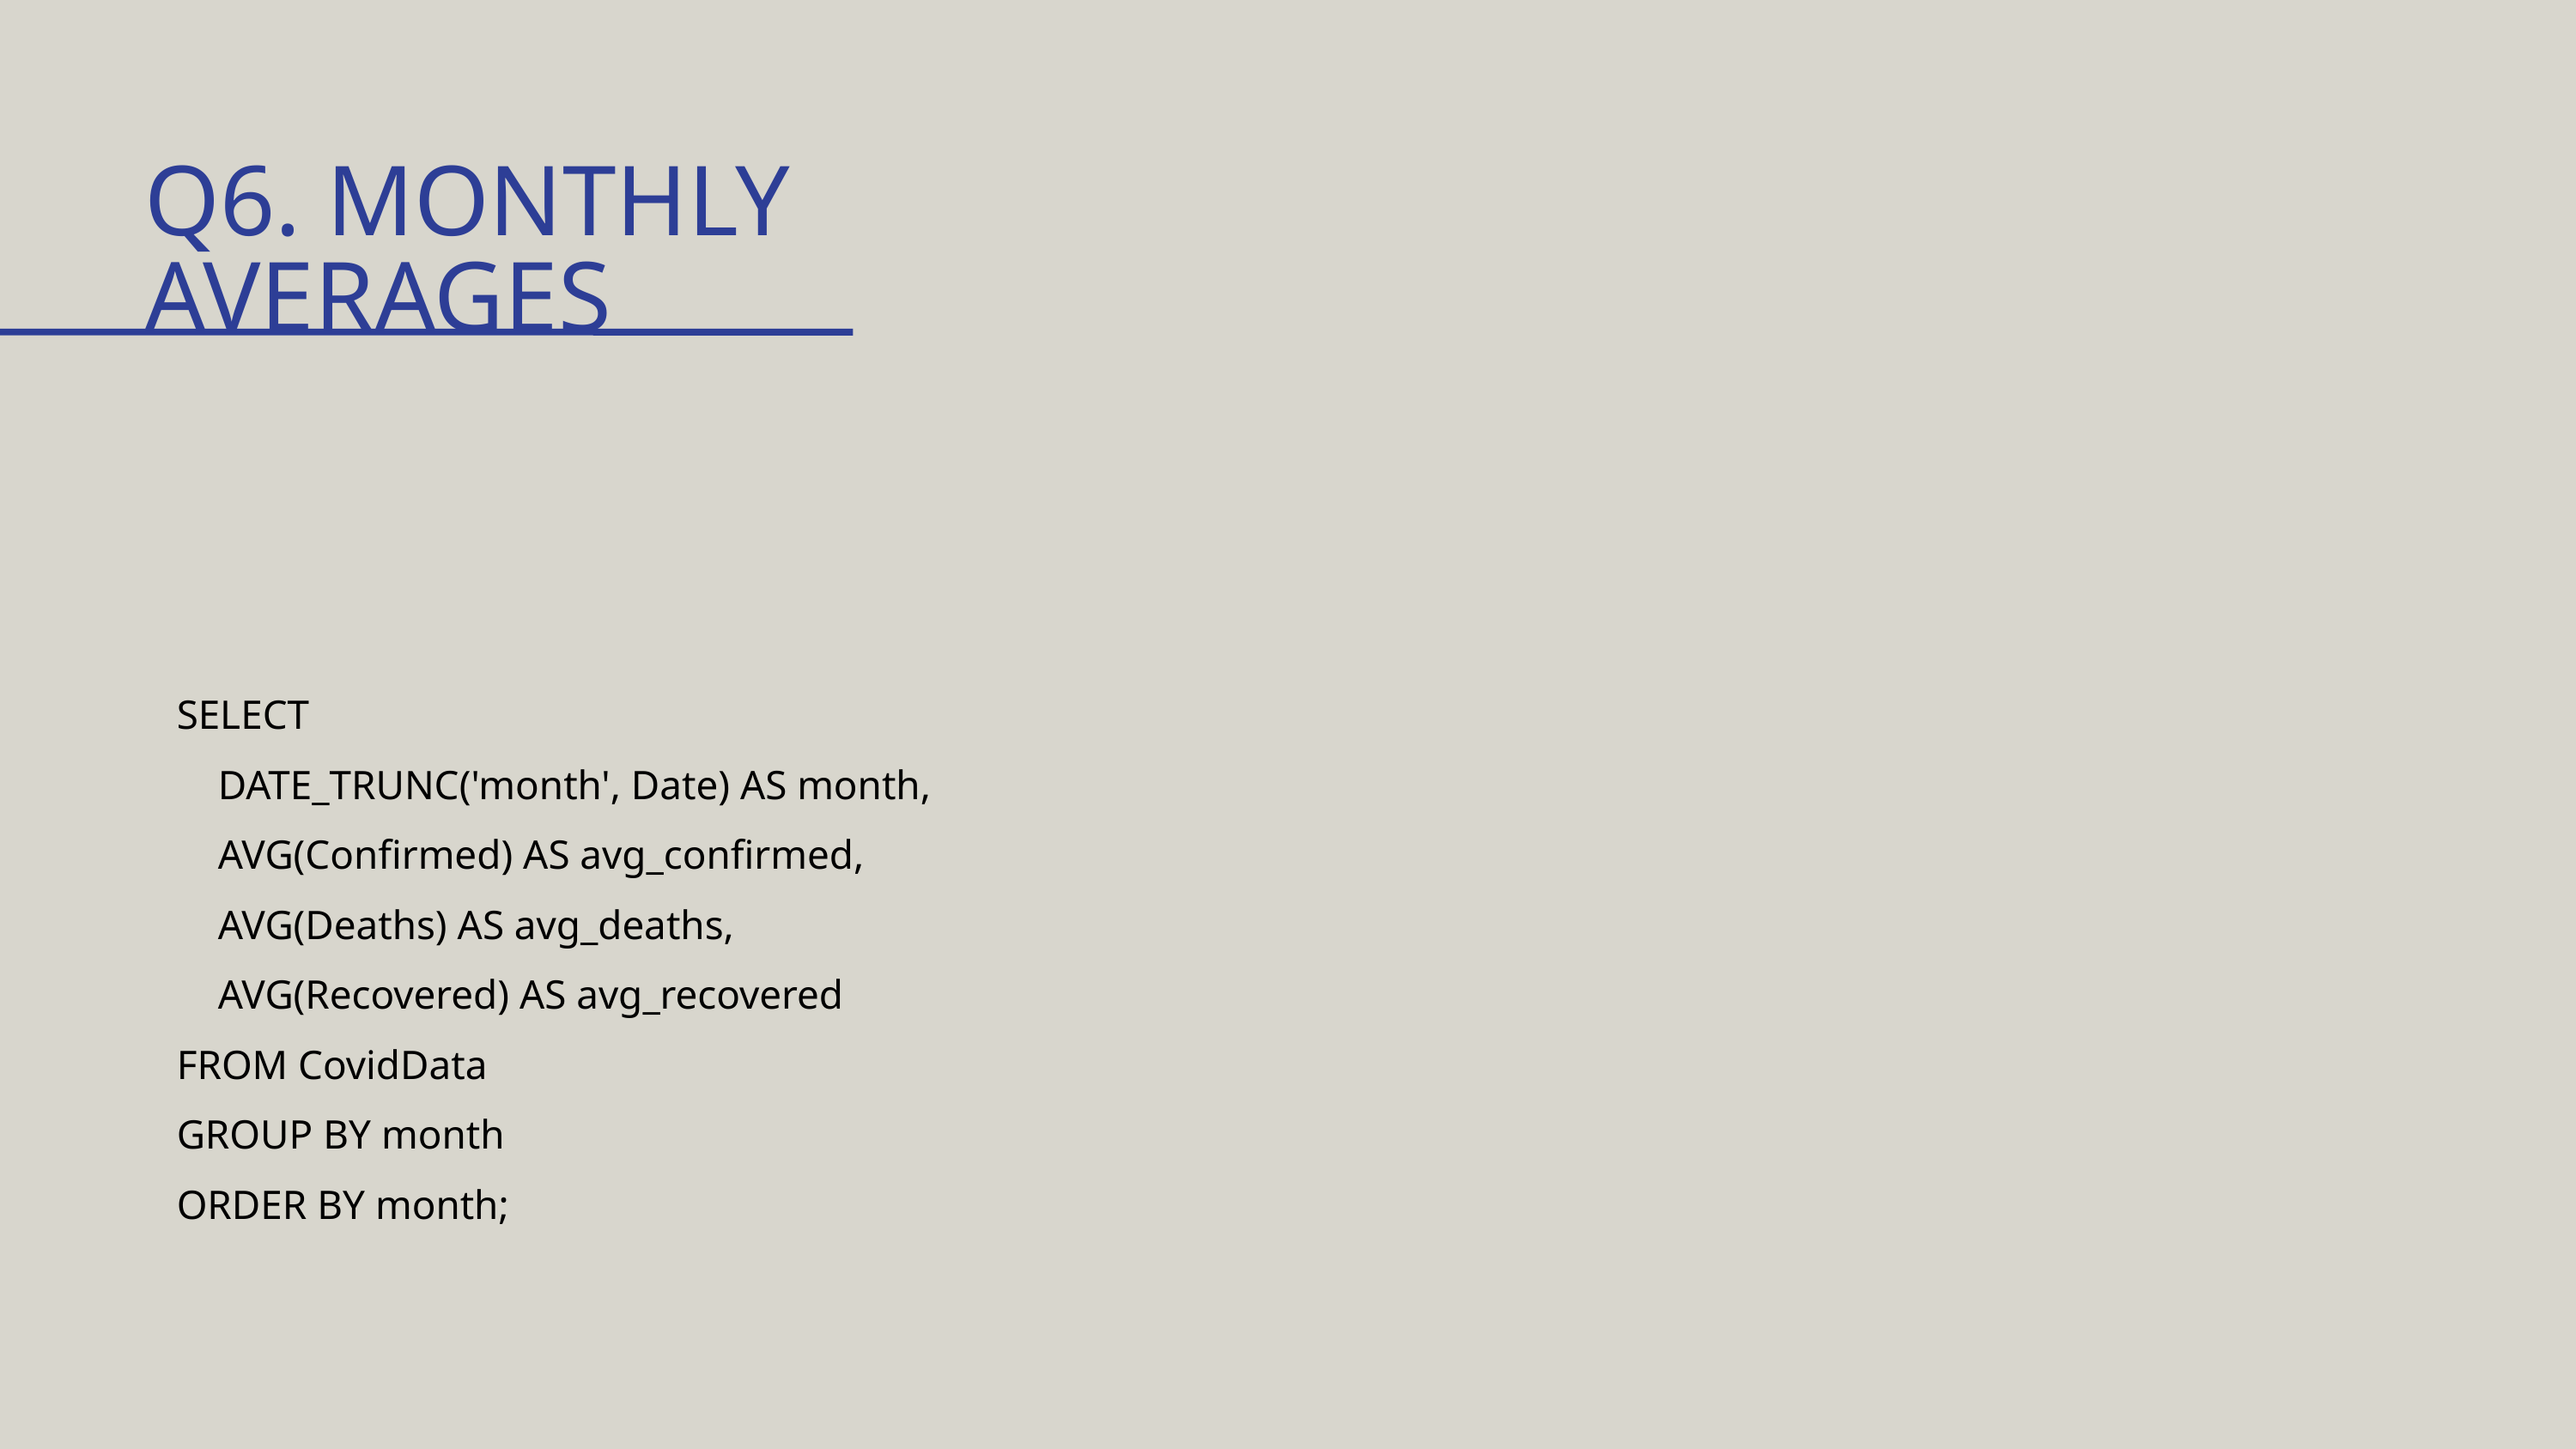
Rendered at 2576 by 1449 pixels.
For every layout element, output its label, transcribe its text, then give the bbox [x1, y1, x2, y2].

text_box SELECT DATE_TRUNC('month', Date) AS month, AVG(Confirmed) AS avg_confirmed, AVG(Deaths) AS avg_deaths, AVG(Recovered) AS avg_recovered FROM CovidData GROUP BY month ORDER BY month; [176, 667, 1246, 1298]
text_box Q6. MONTHLY AVERAGES [144, 158, 910, 352]
